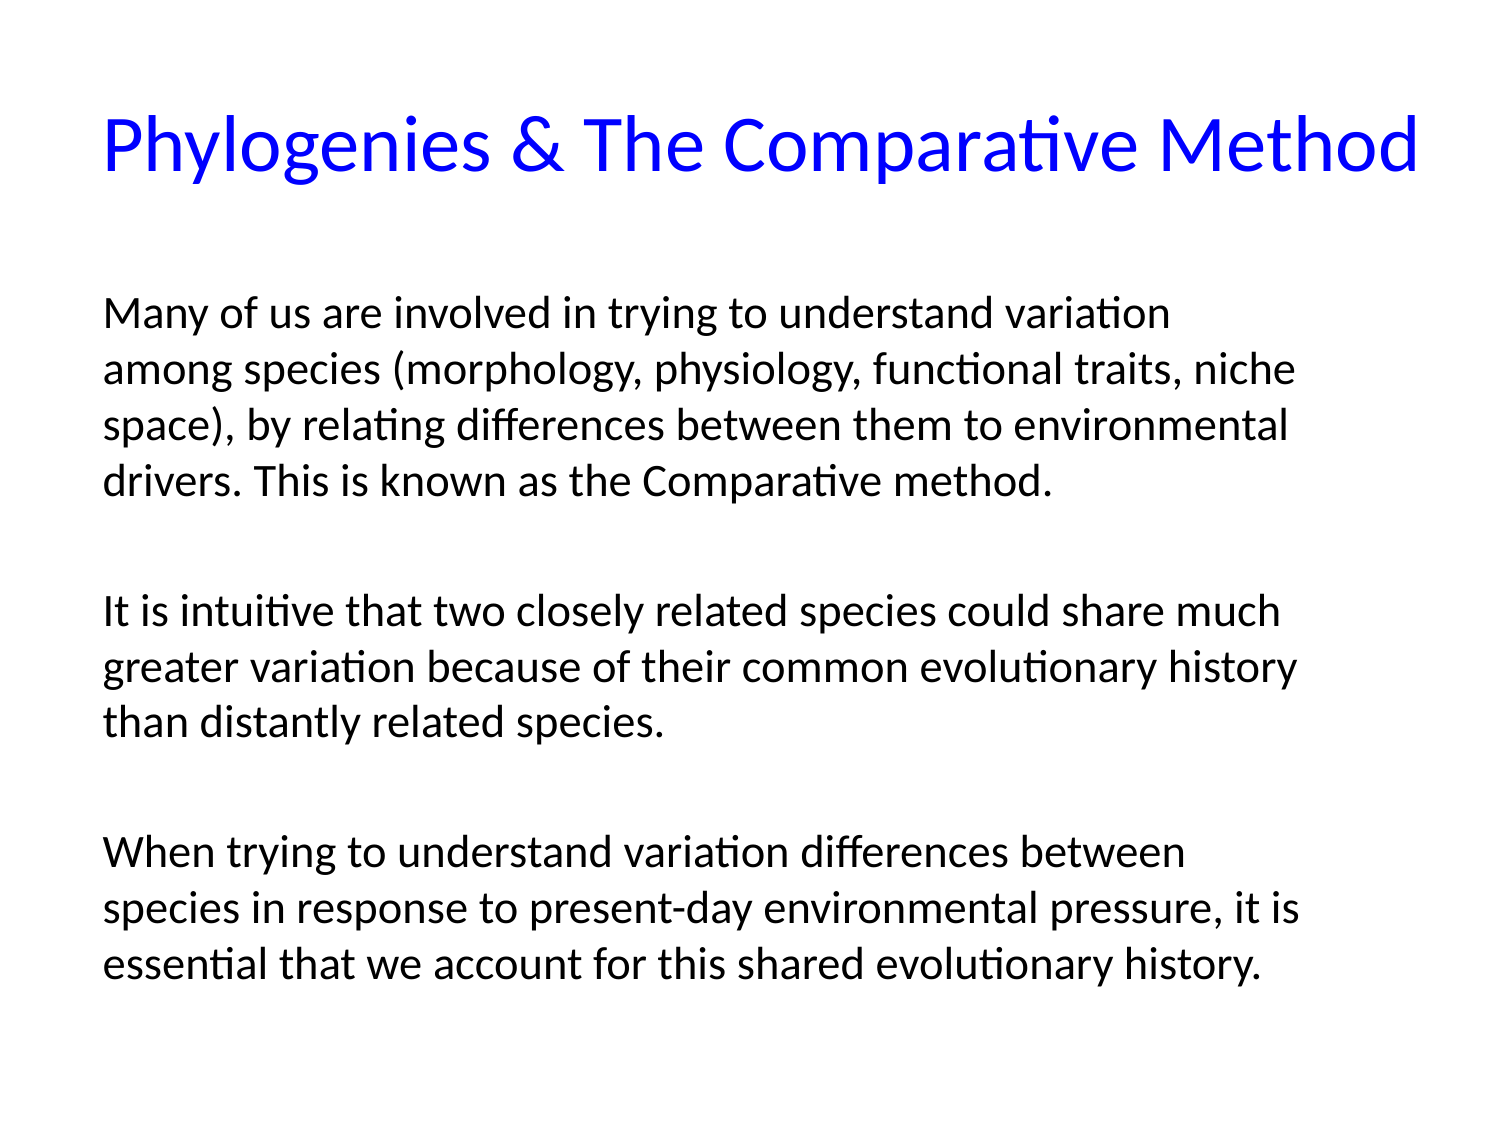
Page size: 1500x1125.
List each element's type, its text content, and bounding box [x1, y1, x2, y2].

list Many of us are involved in trying to understand variation among species (morphology, physiology, functional traits, niche space), by relating differences between them to environmental drivers. This is known as the Comparative method. It is intuitive that two closely related species could share much greater variation because of their common evolutionary history than distantly related species. When trying to understand variation differences between species in response to present-day environmental pressure, it is essential that we account for this shared evolutionary history. [87, 275, 1325, 1038]
title Phylogenies & The Comparative Method [50, 45, 1475, 233]
